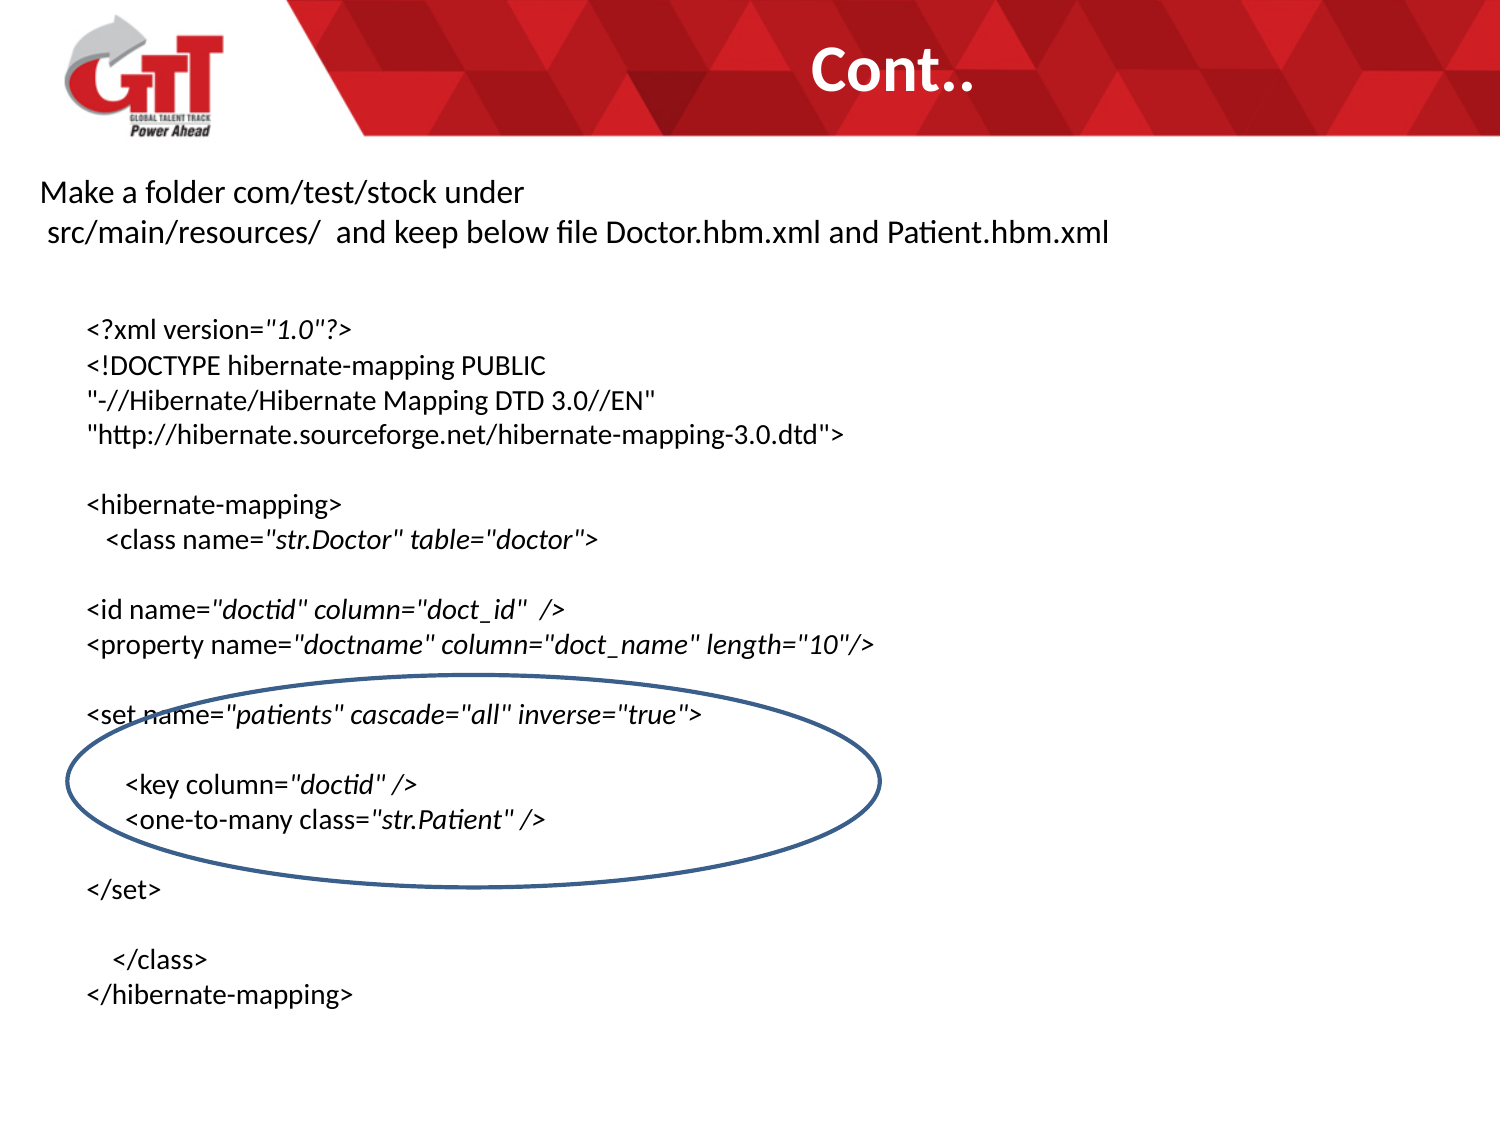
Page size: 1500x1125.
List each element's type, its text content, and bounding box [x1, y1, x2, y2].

picture [0, 0, 1500, 1125]
text_box [65, 672, 882, 890]
text_box Make a folder com/test/stock under src/main/resources/ and keep below file Doctor.hbm.xml and Patient.hbm.xml [24, 162, 1438, 258]
title Cont.. [324, 12, 1463, 118]
text_box <?xml version="1.0"?> <!DOCTYPE hibernate-mapping PUBLIC "-//Hibernate/Hibernate Mapping DTD 3.0//EN" "http://hibernate.sourceforge.net/hibernate-mapping-3.0.dtd"> <hibernate-mapping> <class name="str.Doctor" table="doctor"> <id name="doctid" column="doct_id" /> <property name="doctname" column="doct_name" length="10"/> <set name="patients" cascade="all" inverse="true"> <key column="doctid" /> <one-to-many class="str.Patient" /> </set> </class> </hibernate-mapping> [71, 303, 1247, 1018]
